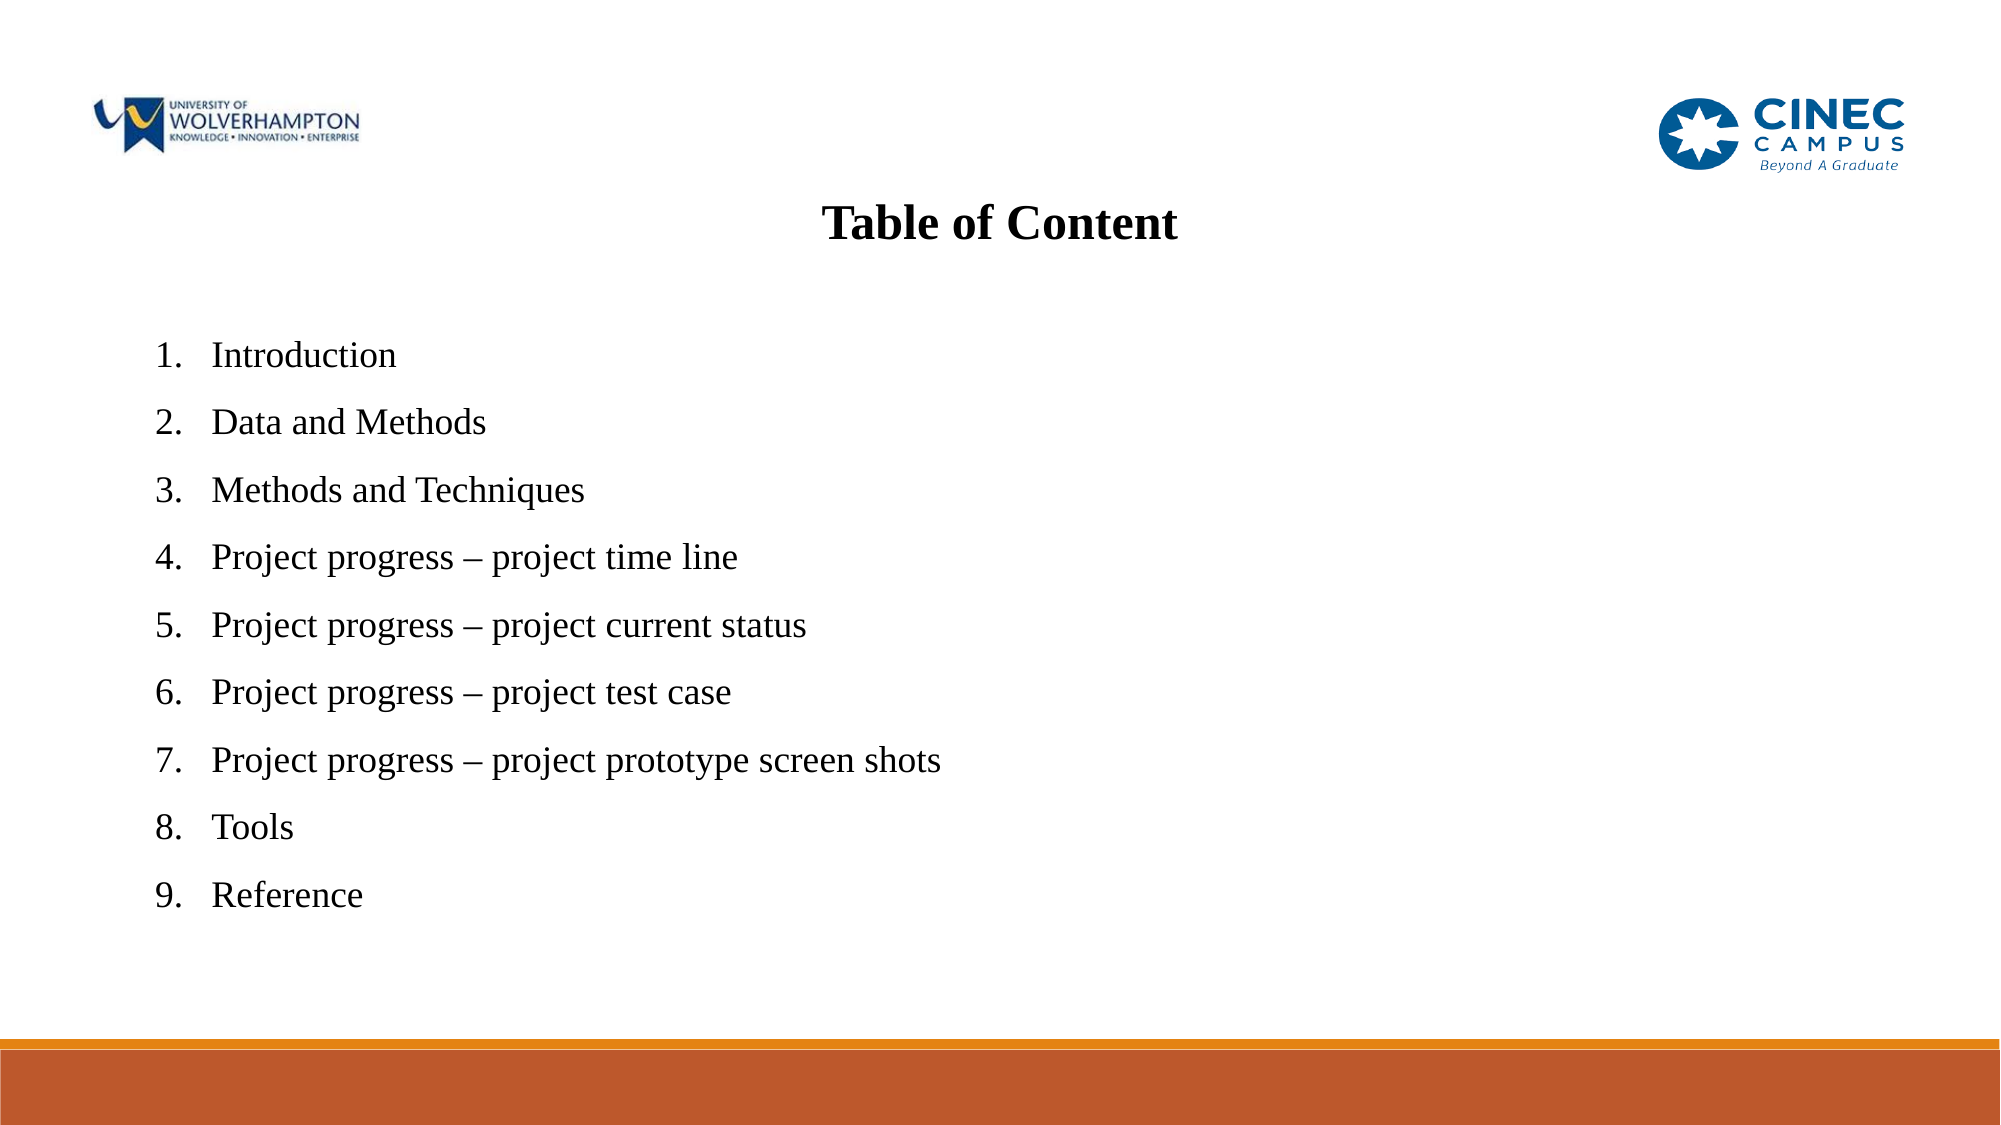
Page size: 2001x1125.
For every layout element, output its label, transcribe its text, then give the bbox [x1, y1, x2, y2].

text_box Table of Content [69, 182, 1931, 318]
picture [1655, 93, 1910, 175]
text_box Introduction Data and Methods Methods and Techniques Project progress – project time line Project progress – project current status Project progress – project test case Project progress – project prototype screen shots Tools Reference [140, 299, 1591, 1013]
picture [90, 93, 364, 156]
